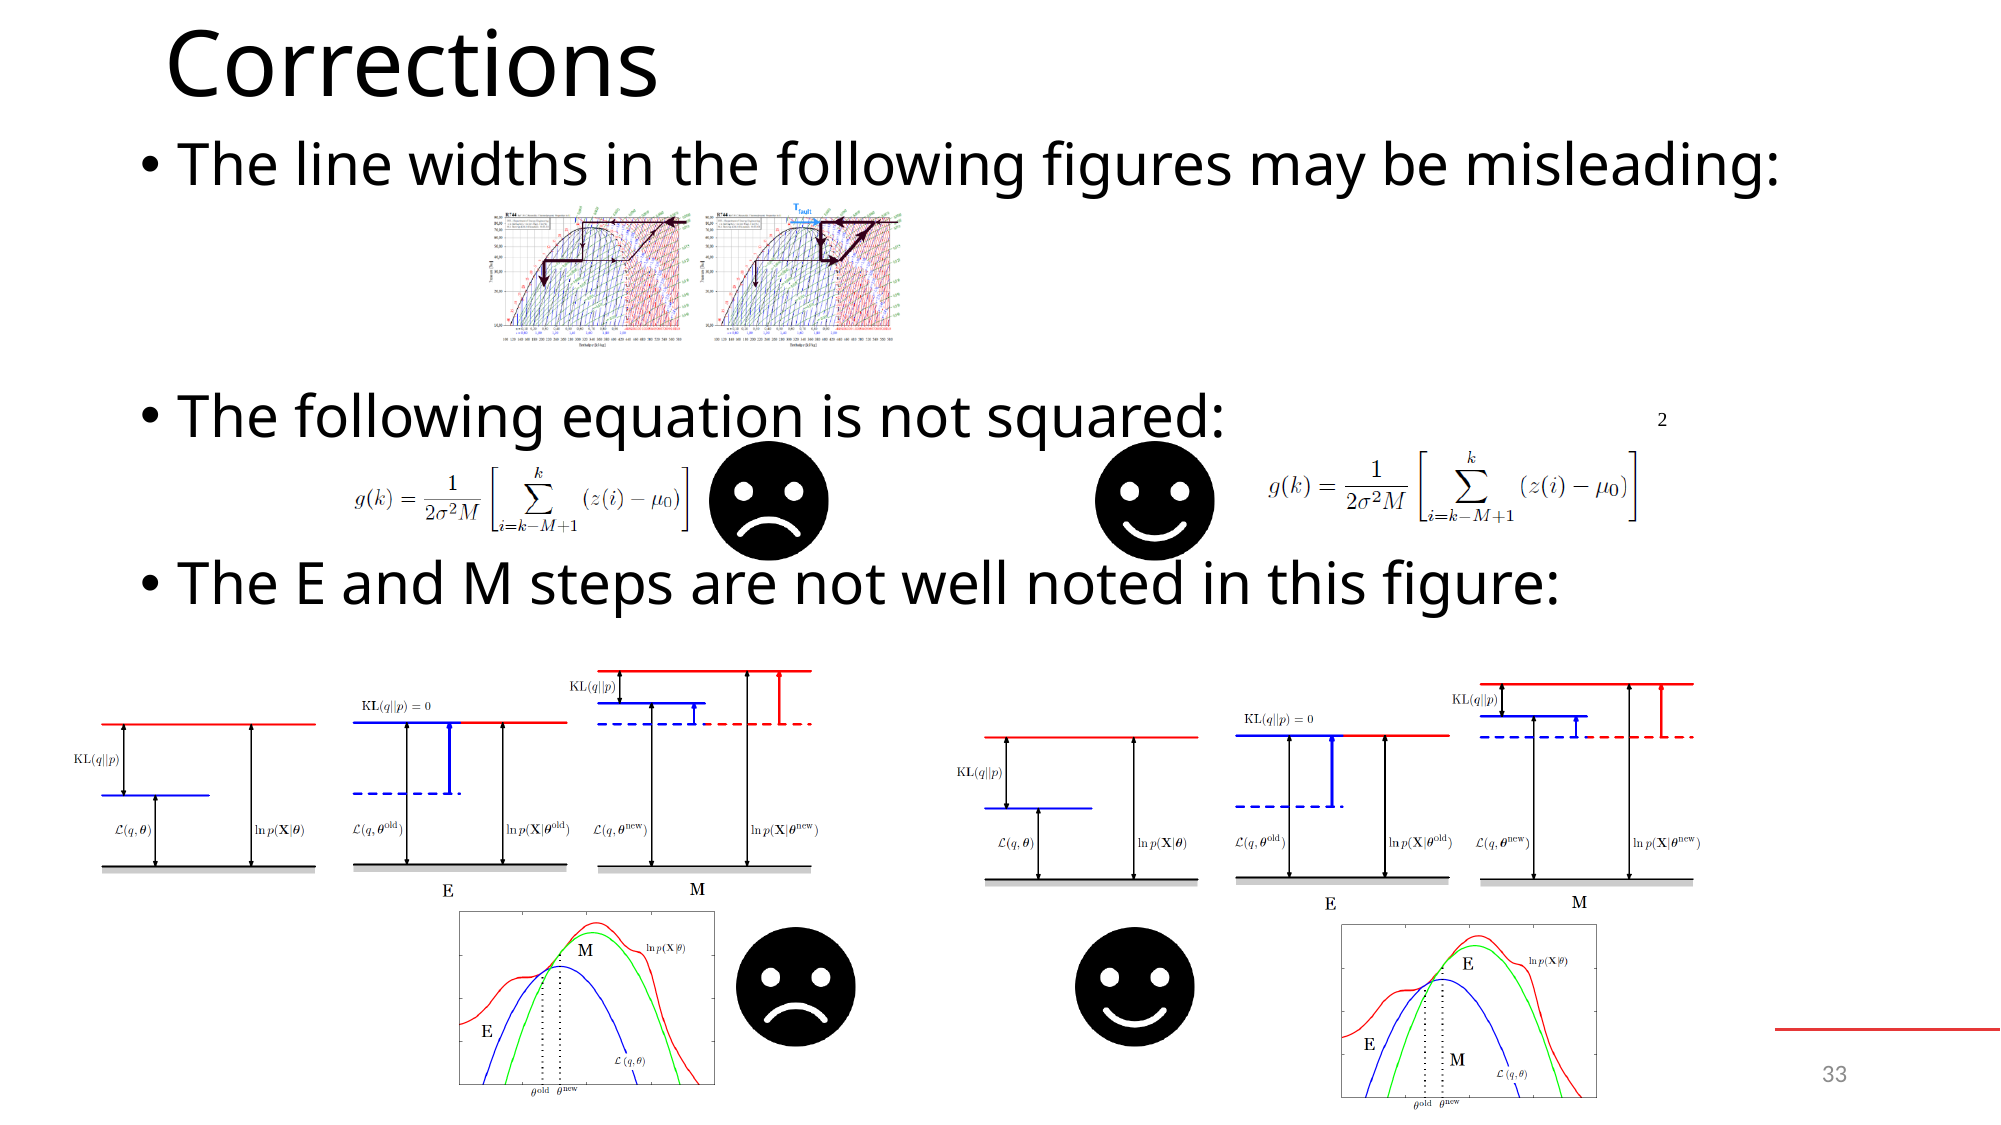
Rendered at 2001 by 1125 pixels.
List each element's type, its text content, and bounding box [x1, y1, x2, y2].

slide_number 33 [1709, 1042, 1863, 1103]
picture [482, 195, 905, 349]
picture [1262, 437, 1643, 538]
picture [1079, 425, 1230, 576]
text_box 2 [1642, 401, 1690, 438]
list The line widths in the following figures may be misleading: The following equation is not squared: The E and M steps are not well noted in this figure: [125, 127, 1851, 1103]
picture [46, 651, 871, 1103]
picture [349, 425, 844, 576]
picture [929, 664, 1709, 1116]
title Corrections [149, 0, 1875, 176]
